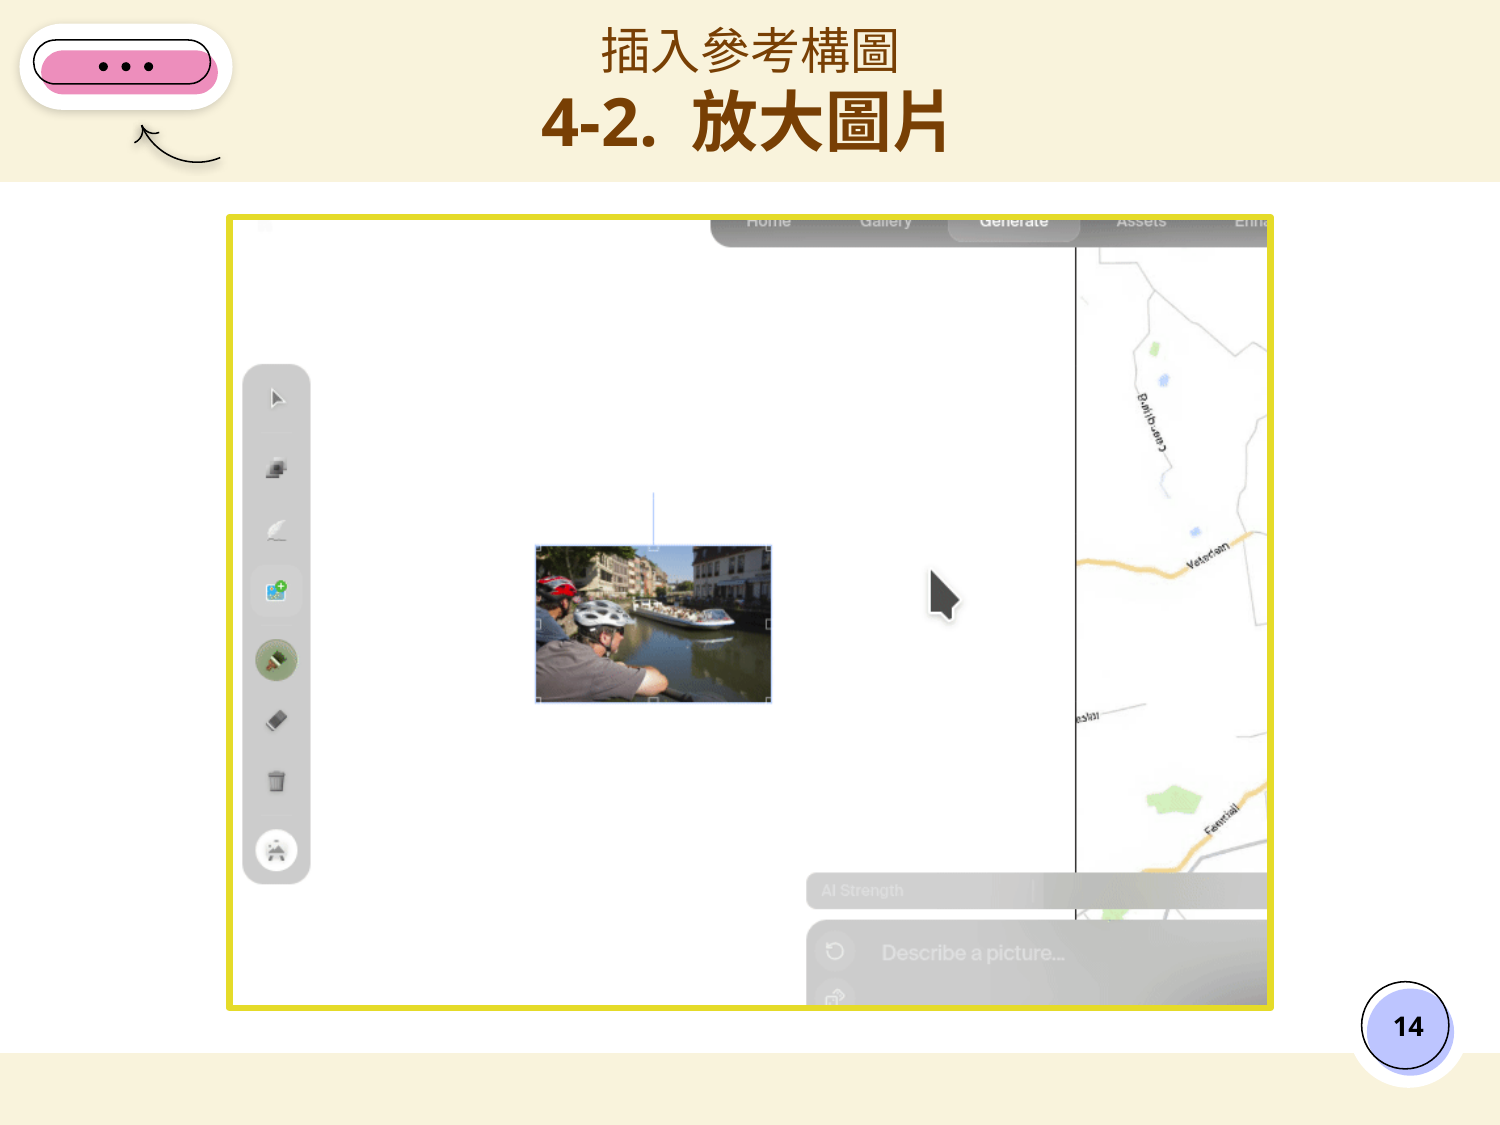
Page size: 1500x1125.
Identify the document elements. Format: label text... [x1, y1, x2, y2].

title 插入參考構圖 4-2. 放大圖片 [232, 23, 1268, 171]
picture [232, 220, 1268, 1006]
slide_number ‹#› [1363, 984, 1454, 1071]
